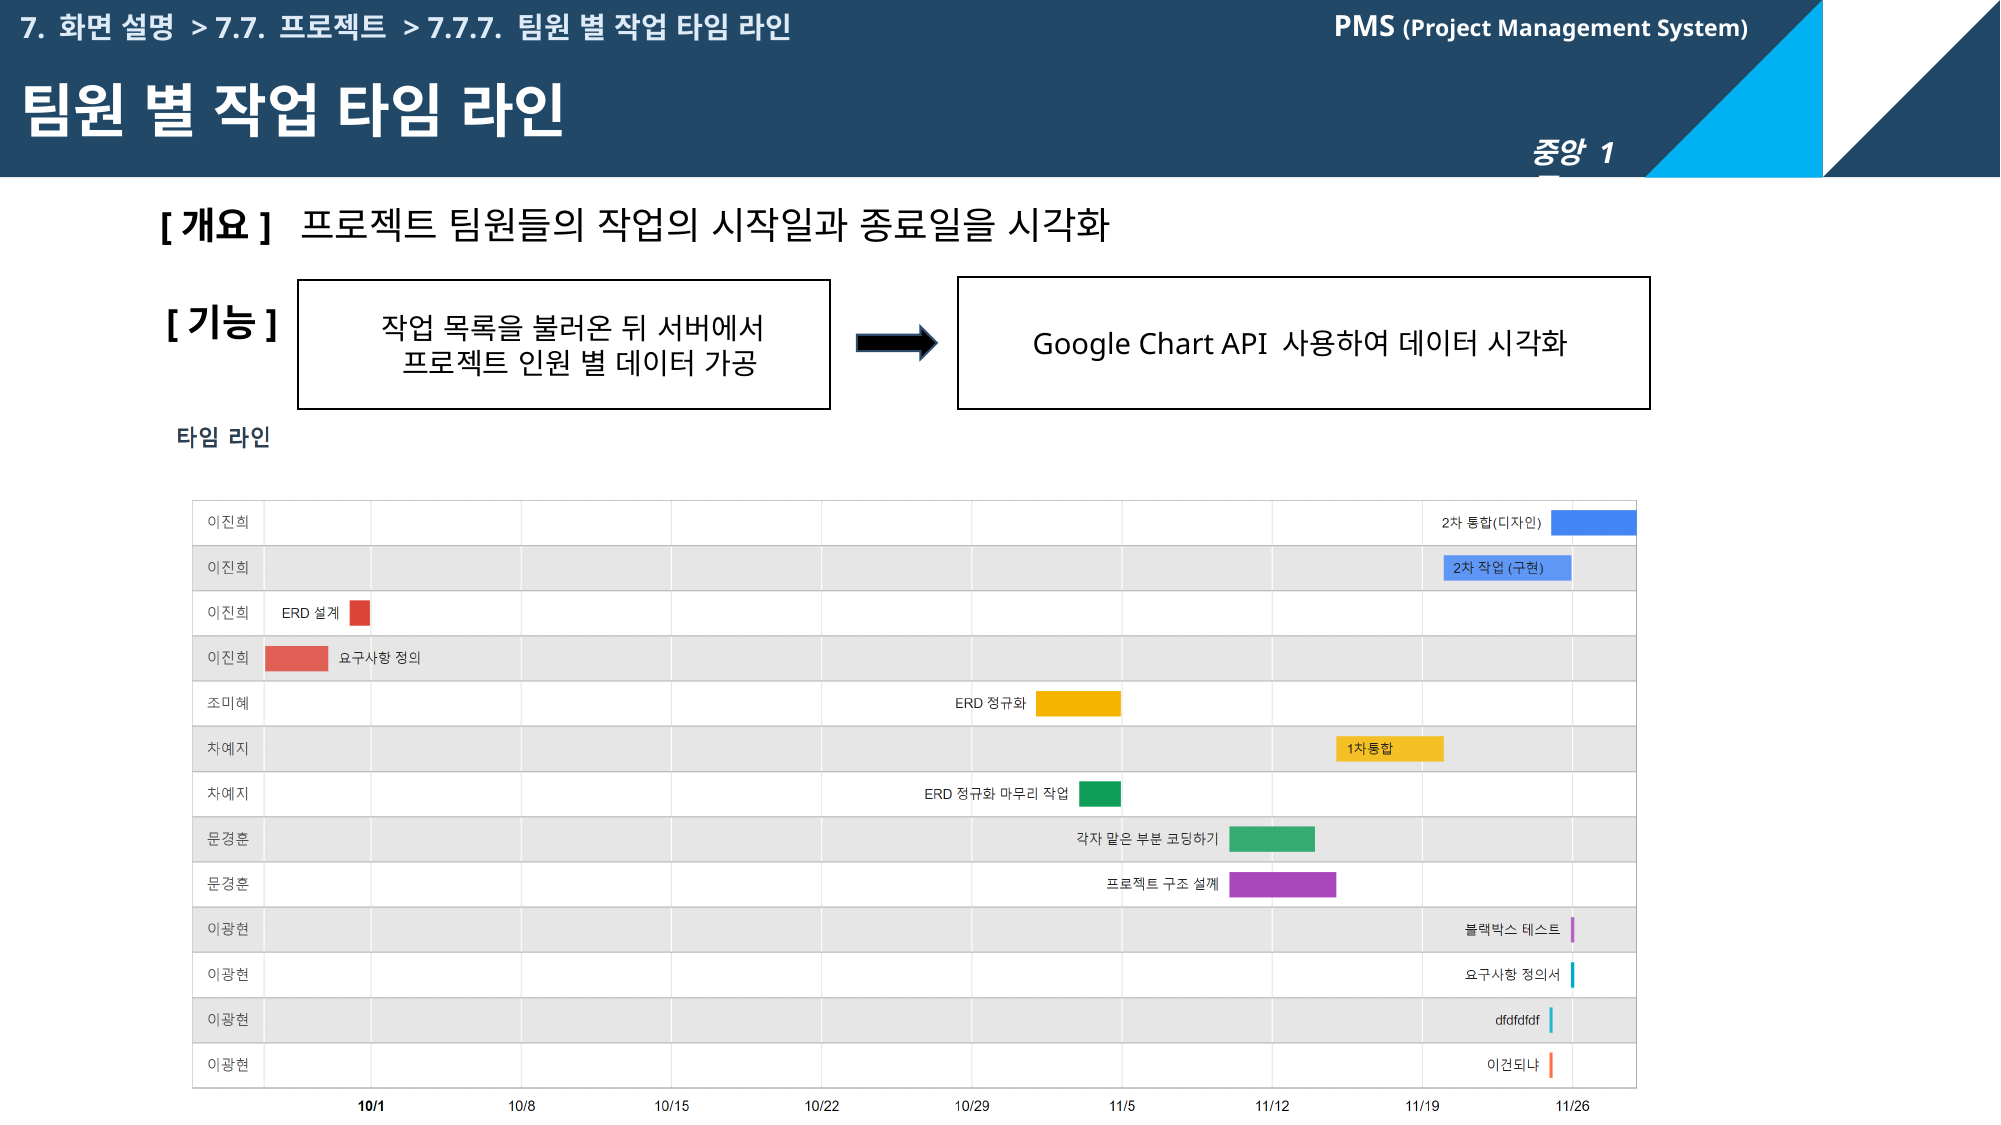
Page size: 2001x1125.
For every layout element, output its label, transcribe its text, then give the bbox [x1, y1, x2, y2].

text_box 작업 목록을 불러온 뒤 서버에서 프로젝트 인원 별 데이터 가공 [297, 279, 831, 410]
text_box [개요] 프로젝트 팀원들의 작업의 시작일과 종료일을 시각화 [140, 184, 1462, 264]
list 팀원 별 작업 타임 라인 [5, 58, 1285, 169]
text_box [기능] [145, 261, 323, 360]
list 7. 화면 설명 > 7.7. 프로젝트 > 7.7.7. 팀원 별 작업 타임 라인 [5, 1, 1245, 58]
text_box Google Chart API 사용하여 데이터 시각화 [957, 276, 1651, 410]
text_box [855, 324, 939, 362]
picture [168, 423, 1651, 1125]
